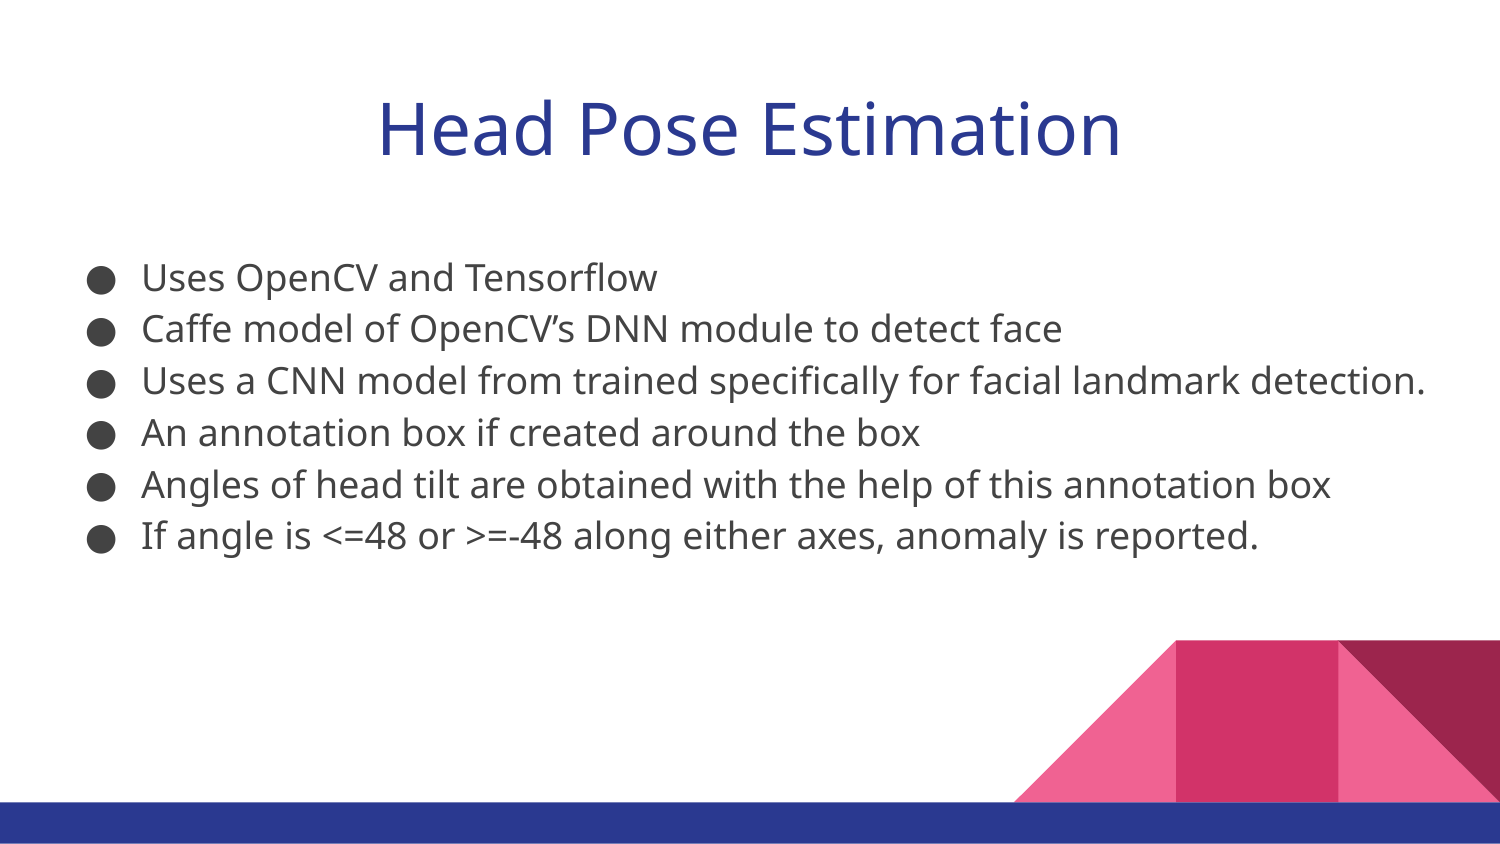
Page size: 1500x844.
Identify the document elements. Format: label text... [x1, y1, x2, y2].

list Uses OpenCV and Tensorflow Caffe model of OpenCV’s DNN module to detect face Uses a CNN model from trained specifically for facial landmark detection. An annotation box if created around the box Angles of head tilt are obtained with the help of this annotation box If angle is <=48 or >=-48 along either axes, anomaly is reported. [51, 231, 1449, 612]
title Head Pose Estimation [51, 67, 1449, 167]
